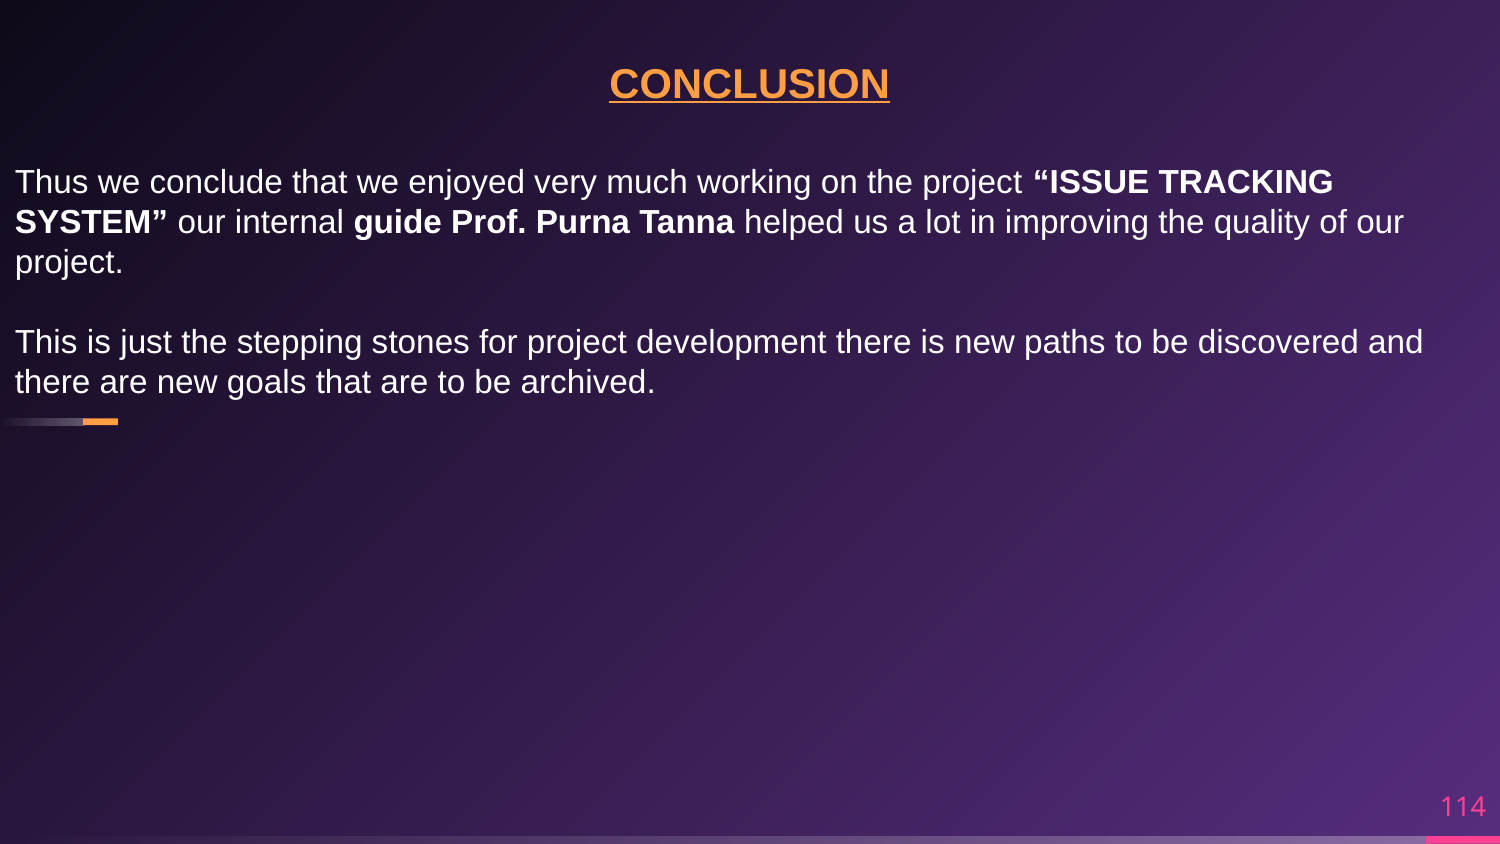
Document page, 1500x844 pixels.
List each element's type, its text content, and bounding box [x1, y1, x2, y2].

text_box CONCLUSION [0, 49, 1500, 114]
text_box Thus we conclude that we enjoyed very much working on the project “ISSUE TRACKING SYSTEM” our internal guide Prof. Purna Tanna helped us a lot in improving the quality of our project. This is just the stepping stones for project development there is new paths to be discovered and there are new goals that are to be archived. [0, 153, 1500, 408]
slide_number 114 [1426, 779, 1500, 837]
